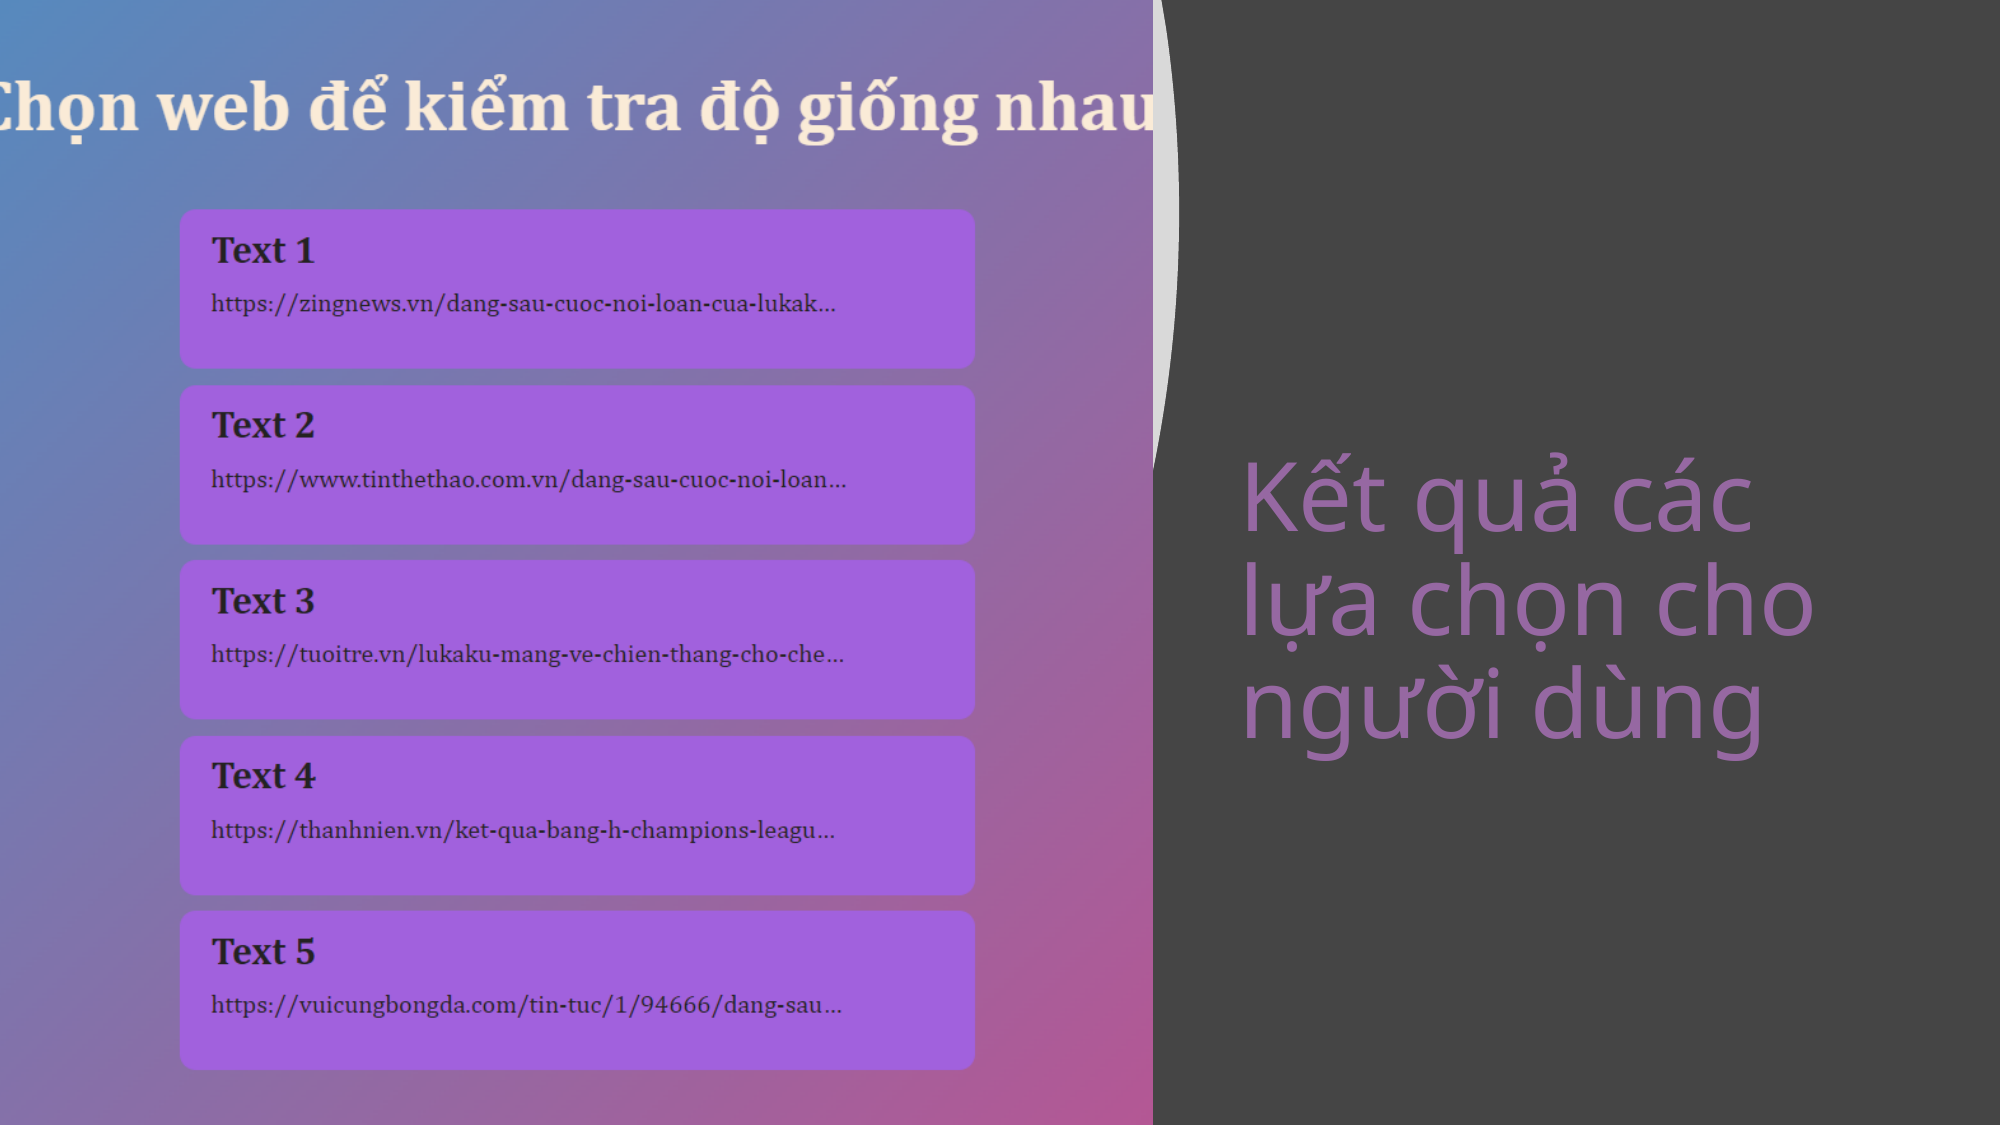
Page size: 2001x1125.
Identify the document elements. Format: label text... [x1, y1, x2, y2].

text_box [1153, 0, 1181, 476]
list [0, 0, 1153, 1125]
title Kết quả các lựa chọn cho người dùng [1224, 292, 1895, 767]
